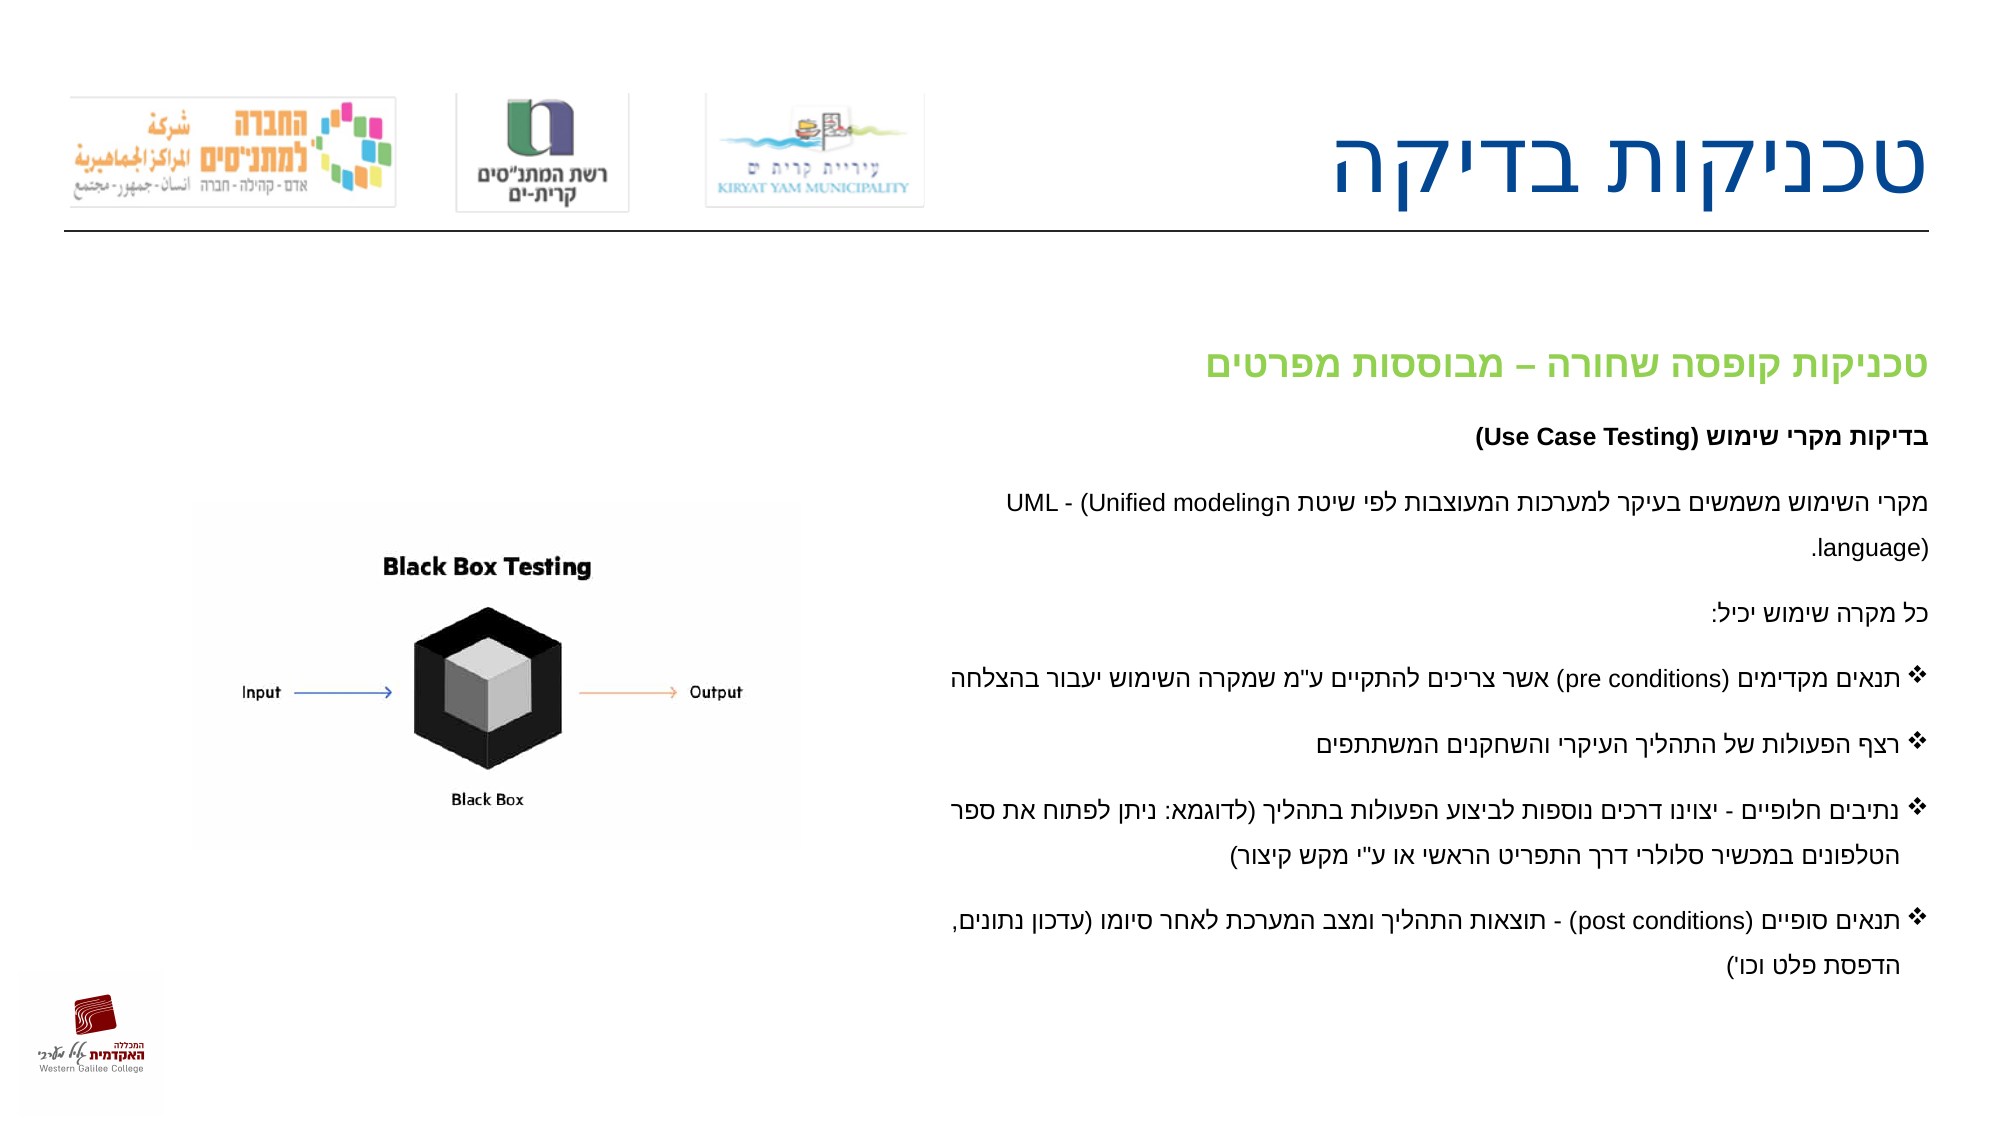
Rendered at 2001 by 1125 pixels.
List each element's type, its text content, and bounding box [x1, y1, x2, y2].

title טכניקות בדיקה [64, 55, 1930, 221]
picture [192, 502, 803, 850]
text_box טכניקות קופסה שחורה – מבוססות מפרטים בדיקות מקרי שימוש (Use Case Testing) מקרי השימוש משמשים בעיקר למערכות המעוצבות לפי שיטת הUML - (Unified modeling language). כל מקרה שימוש יכיל: תנאים מקדימים (pre conditions) אשר צריכים להתקיים ע"מ שמקרה השימוש יעבור בהצלחה רצף הפעולות של התהליך העיקרי והשחקנים המשתתפים נתיבים חלופיים - יצוינו דרכים נוספות לביצוע הפעולות בתהליך (לדוגמא: ניתן לפתוח את ספר הטלפונים במכשיר סלולרי דרך התפריט הראשי או ע"י מקש קיצור) תנאים סופיים (post conditions) - תוצאות התהליך ומצב המערכת לאחר סיומו (עדכון נתונים, הדפסת פלט וכו') [924, 309, 1930, 1043]
picture [18, 970, 164, 1116]
picture [70, 93, 925, 213]
